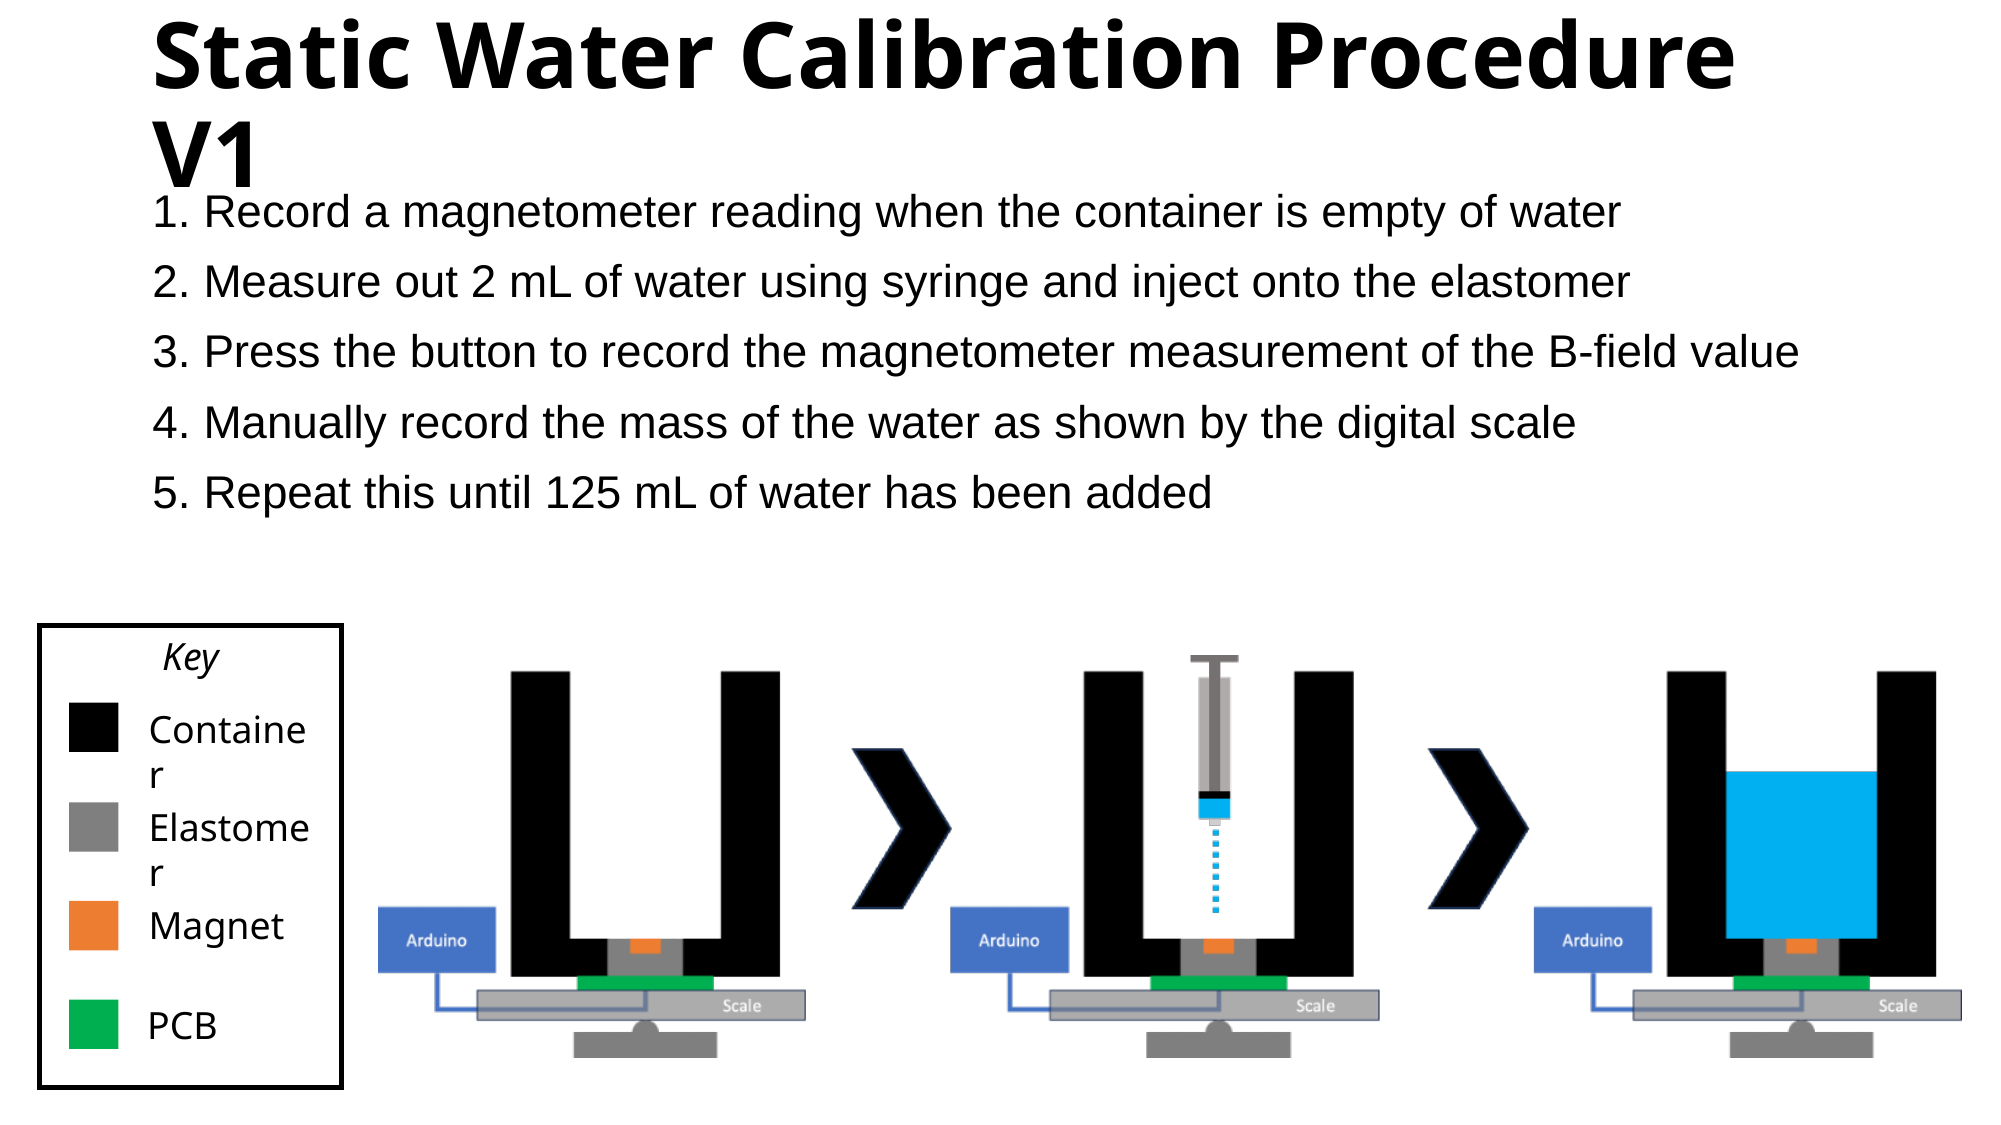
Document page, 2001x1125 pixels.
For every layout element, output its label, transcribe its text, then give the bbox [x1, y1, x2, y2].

text_box PCB [132, 994, 328, 1055]
text_box Elastomer [133, 796, 330, 894]
text_box Magnet [133, 894, 330, 955]
text_box [68, 999, 119, 1050]
title Static Water Calibration Procedure V1 [137, 0, 1863, 180]
text_box [68, 801, 119, 853]
text_box [68, 702, 119, 753]
text_box [68, 900, 119, 951]
text_box Key [38, 625, 342, 1088]
picture [378, 655, 1962, 1058]
list Record a magnetometer reading when the container is empty of water Measure out 2 mL of water using syringe and inject onto the elastomer Press the button to record the magnetometer measurement of the B-field value Manually record the mass of the water as shown by the digital scale Repeat this until 125 mL of water has been added [137, 180, 1863, 653]
text_box Container [133, 698, 330, 796]
